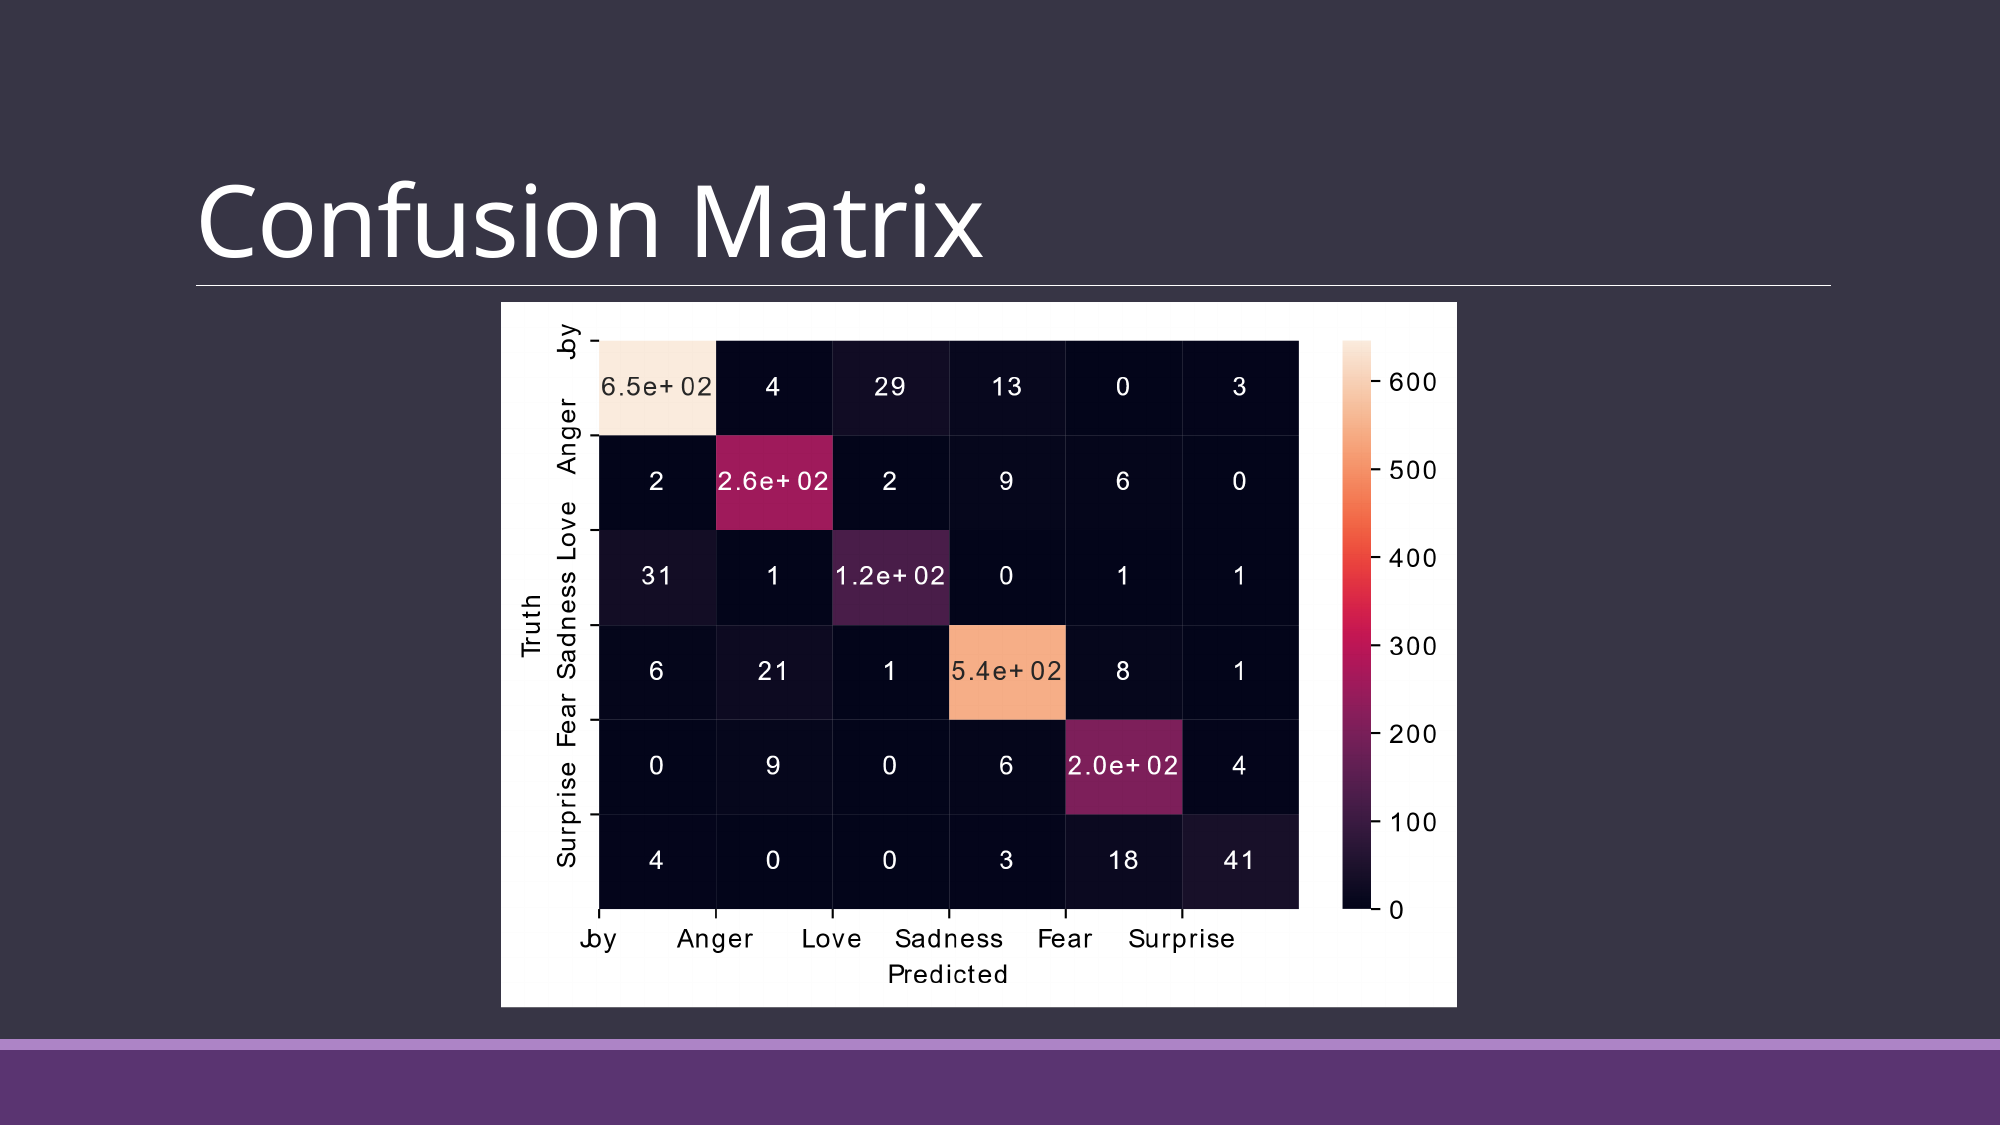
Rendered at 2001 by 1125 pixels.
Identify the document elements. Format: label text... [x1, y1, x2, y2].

title Confusion Matrix [180, 47, 1830, 285]
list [500, 301, 1458, 1008]
